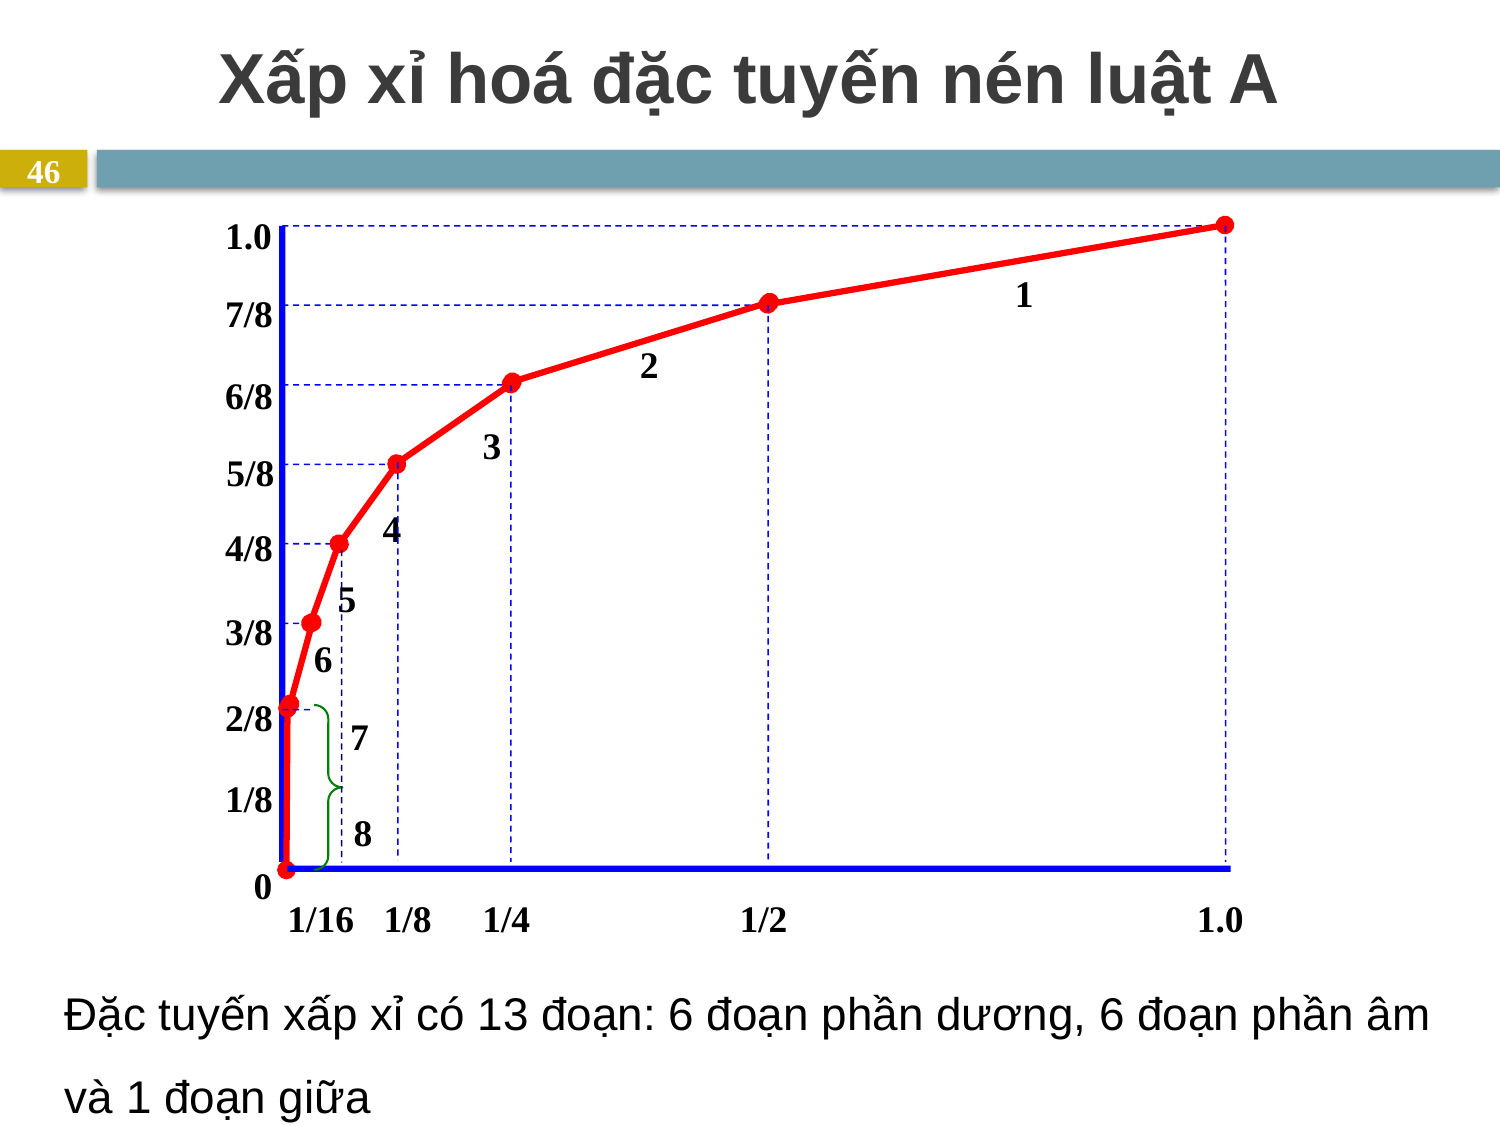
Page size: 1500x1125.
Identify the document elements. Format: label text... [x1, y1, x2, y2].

text_box [312, 537, 345, 616]
text_box Đặc tuyến xấp xỉ có 13 đoạn: 6 đoạn phần dương, 6 đoạn phần âm và 1 đoạn giữa [50, 949, 1450, 1125]
text_box 6/8 [224, 371, 282, 427]
text_box 1/8 [224, 775, 282, 855]
text_box 7 [350, 712, 379, 768]
text_box 1/2 [739, 894, 797, 939]
text_box [343, 458, 403, 540]
text_box [507, 296, 776, 386]
text_box 8 [353, 808, 383, 865]
slide_number 46 [0, 149, 88, 191]
text_box 3 [467, 415, 563, 471]
text_box 5 [337, 575, 367, 631]
text_box [761, 305, 768, 311]
text_box 4/8 [224, 523, 282, 580]
text_box [776, 218, 1232, 304]
text_box 2 [624, 334, 711, 400]
text_box 6 [314, 634, 343, 691]
text_box 1.0 [1196, 894, 1255, 939]
text_box 1/16 [311, 894, 373, 939]
text_box [280, 702, 294, 877]
text_box 1/4 [482, 894, 540, 939]
text_box 3/8 [224, 607, 282, 664]
text_box [314, 704, 341, 870]
text_box 0 [253, 861, 311, 942]
text_box 1 [999, 262, 1086, 329]
text_box 1.0 [224, 212, 283, 268]
text_box 5/8 [226, 448, 282, 505]
text_box [390, 377, 518, 463]
text_box 1/8 [383, 894, 441, 939]
text_box [284, 616, 319, 709]
text_box 2/8 [224, 694, 282, 774]
text_box 7/8 [224, 289, 282, 346]
title Xấp xỉ hoá đặc tuyến nén luật A [0, 12, 1500, 138]
text_box 4 [367, 497, 425, 554]
